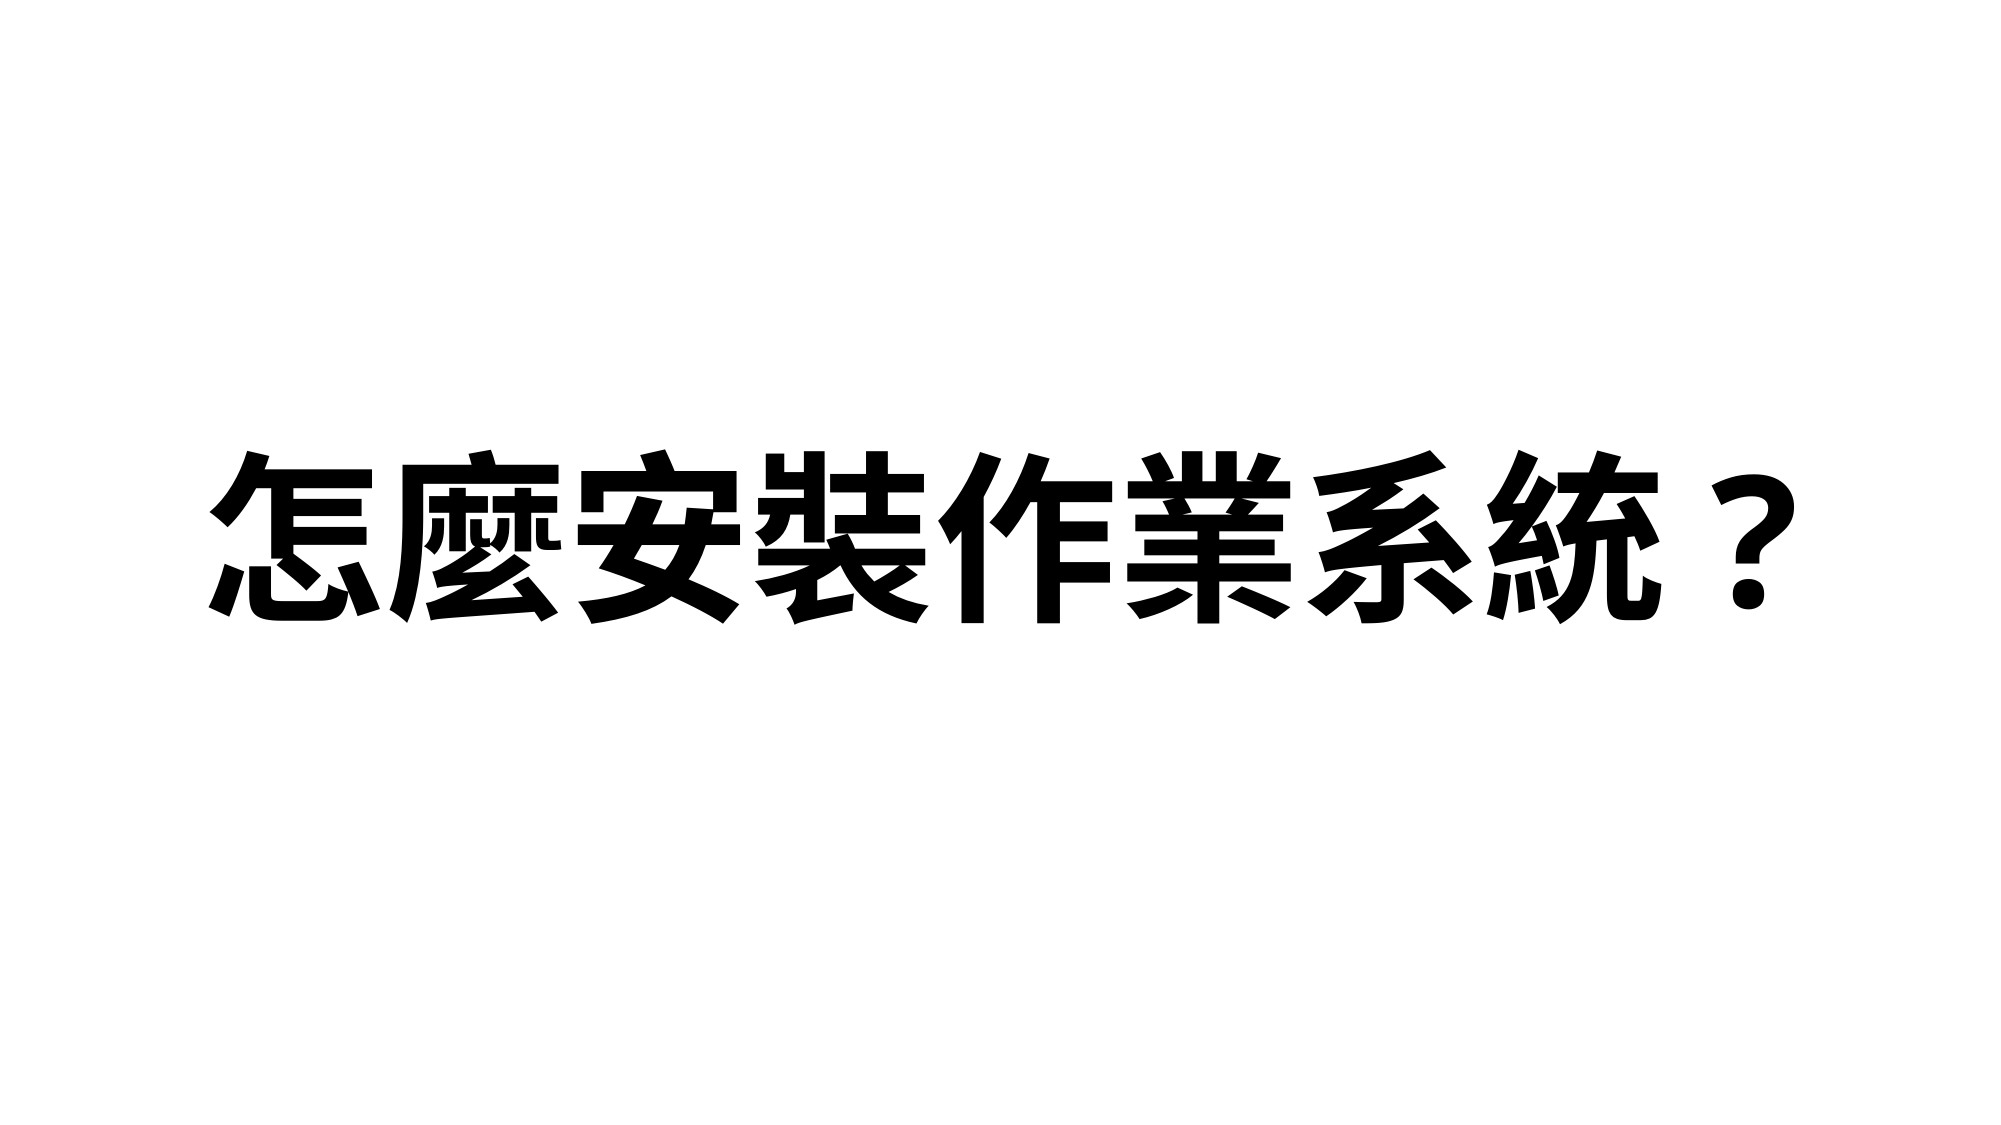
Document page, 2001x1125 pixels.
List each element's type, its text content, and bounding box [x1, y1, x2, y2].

title 怎麼安裝作業系統? [137, 439, 1863, 657]
